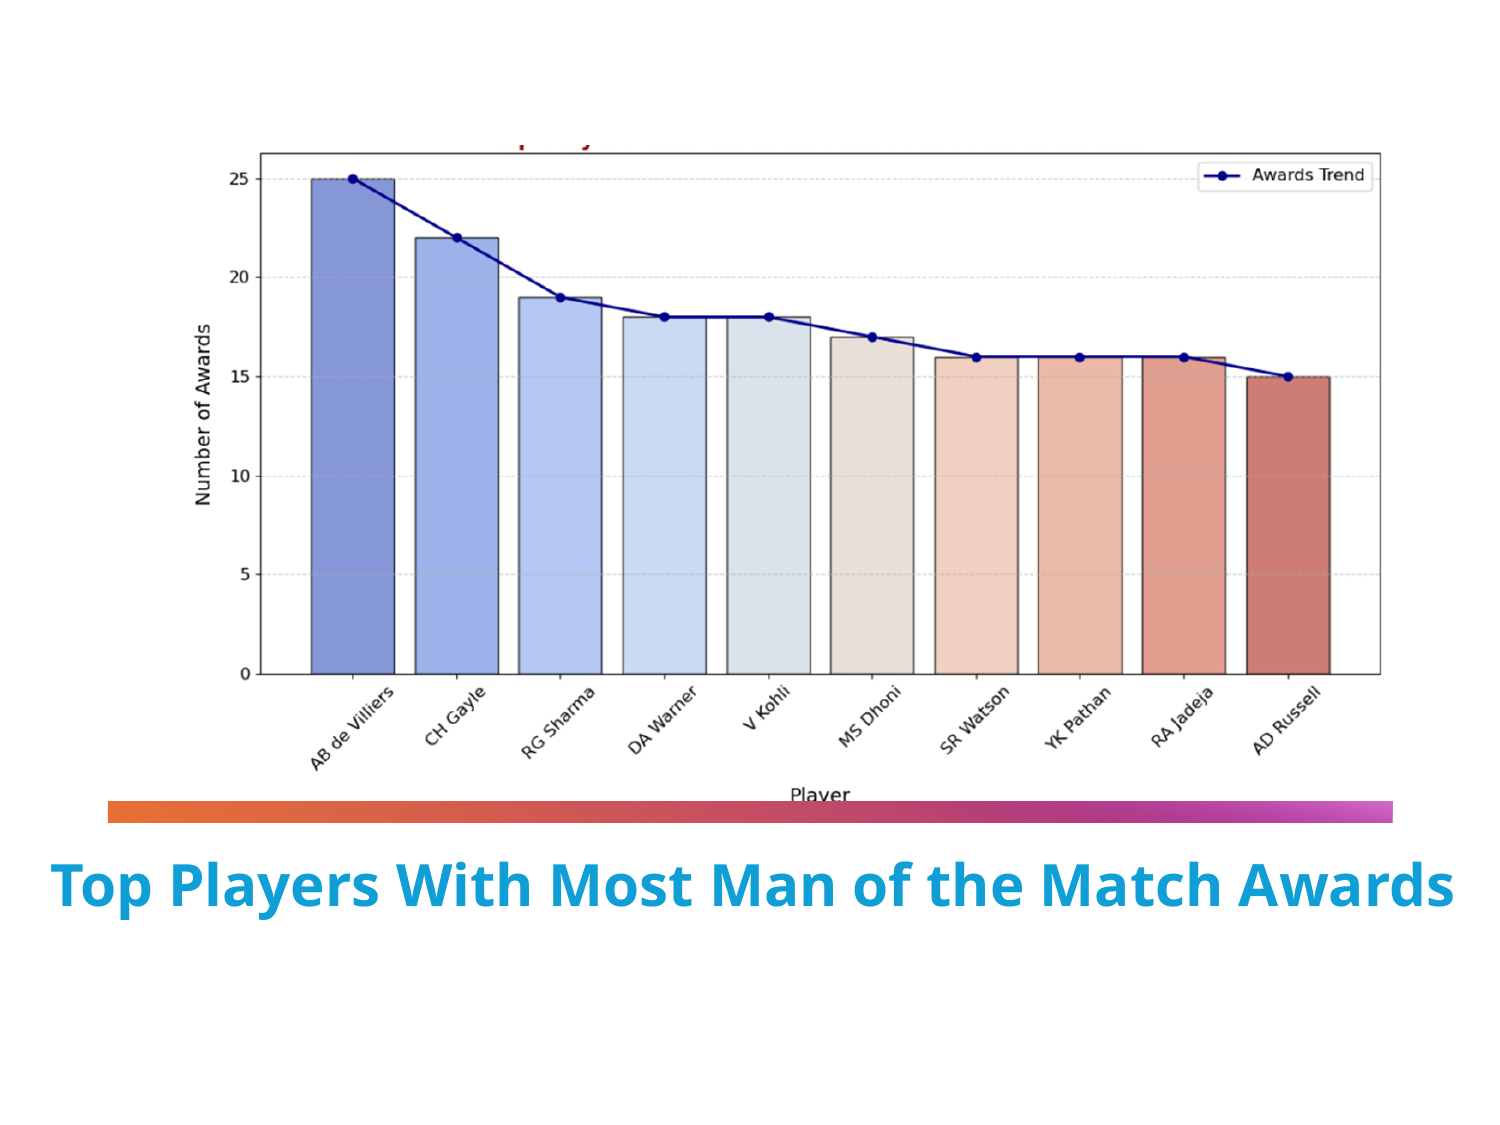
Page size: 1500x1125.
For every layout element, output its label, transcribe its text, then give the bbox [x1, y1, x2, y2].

title Top Players With Most Man of the Match Awards [5, 837, 1500, 927]
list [107, 144, 1393, 801]
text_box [107, 801, 1393, 823]
